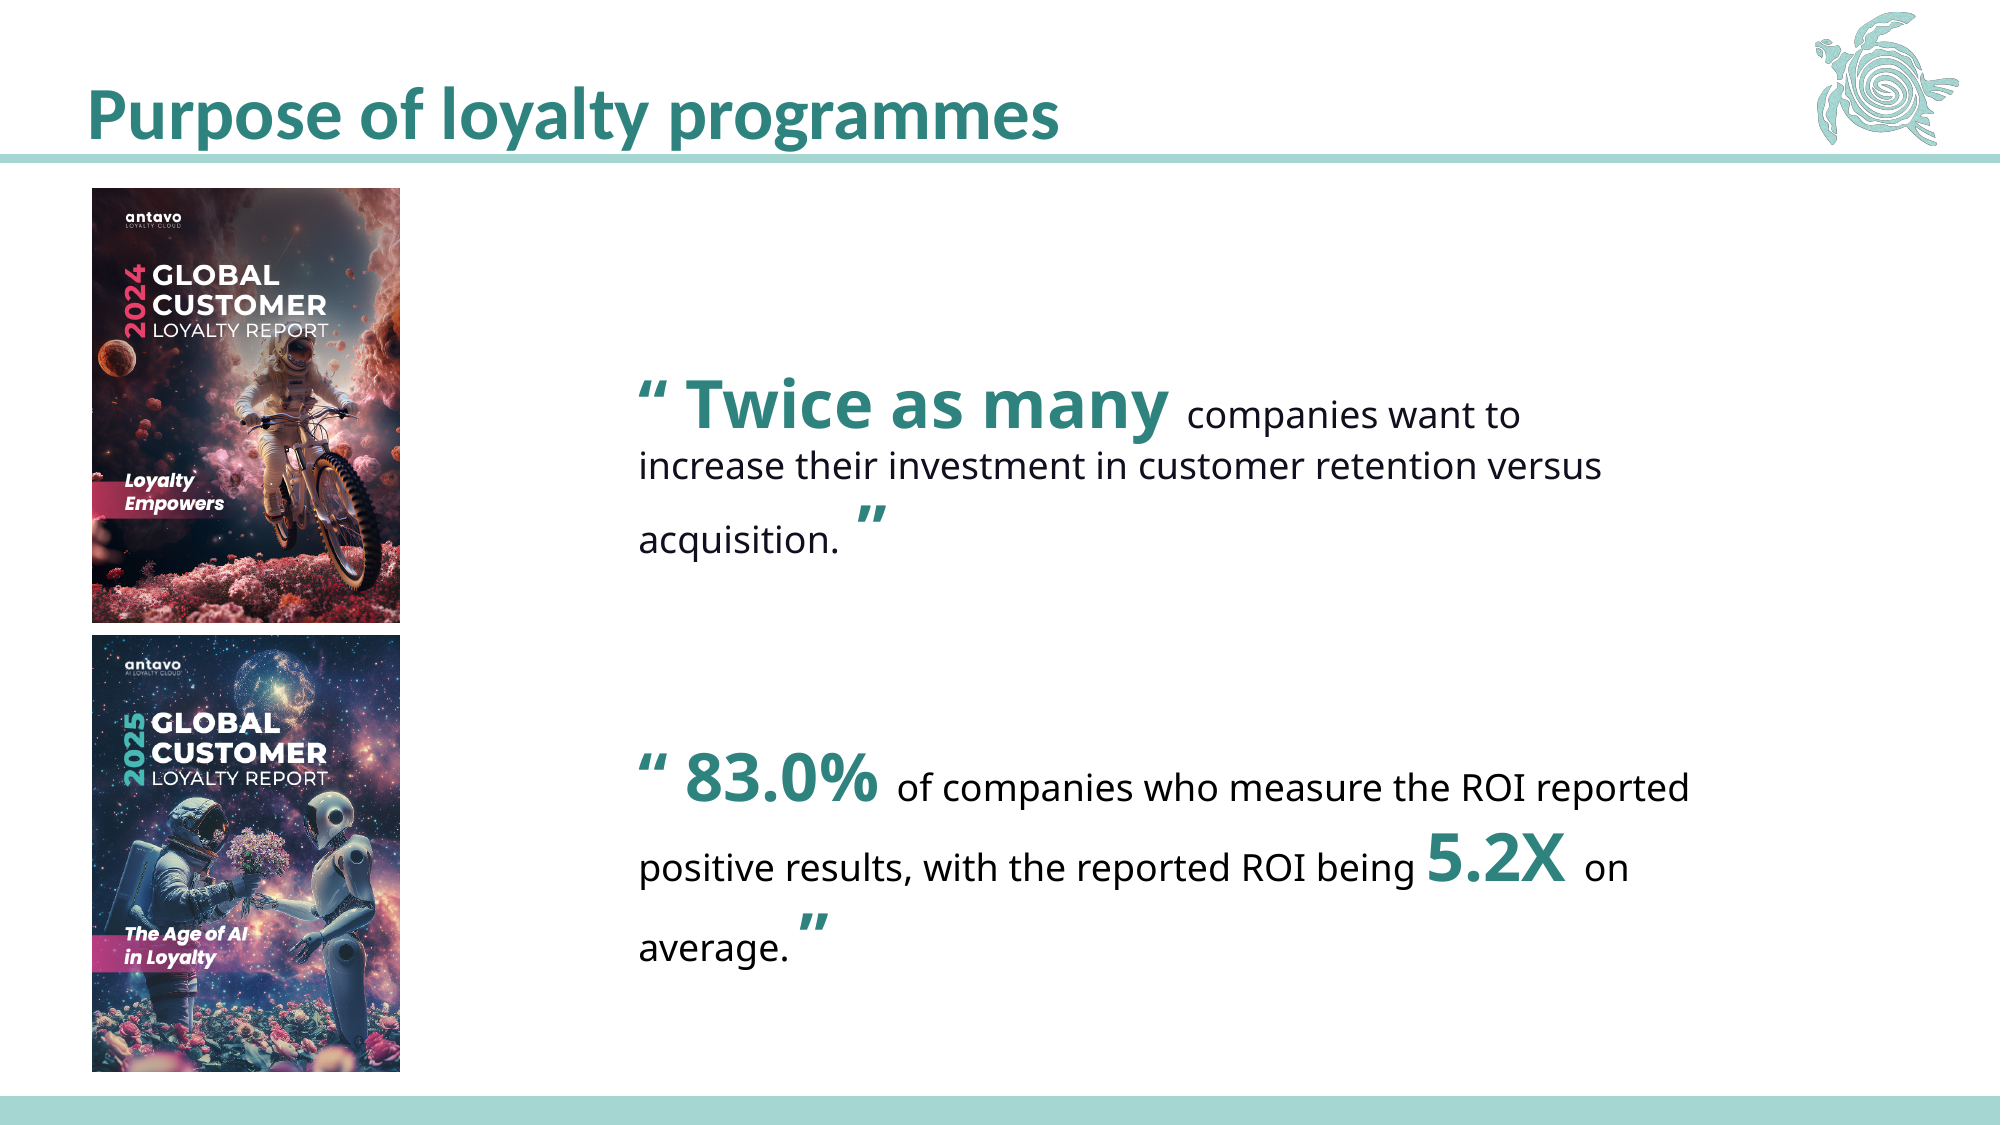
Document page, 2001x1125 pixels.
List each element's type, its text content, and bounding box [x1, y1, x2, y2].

text_box “ Twice as many companies want to increase their investment in customer retention versus acquisition. ” [623, 354, 1633, 575]
picture [91, 187, 401, 624]
text_box [0, 154, 2000, 163]
text_box Purpose of loyalty programmes [73, 57, 1673, 162]
text_box “ 83.0% of companies who measure the ROI reported positive results, with the reported ROI being 5.2X on average. ” [623, 727, 1779, 982]
text_box [0, 1096, 2000, 1125]
picture [91, 635, 401, 1073]
picture [1814, 12, 1960, 147]
